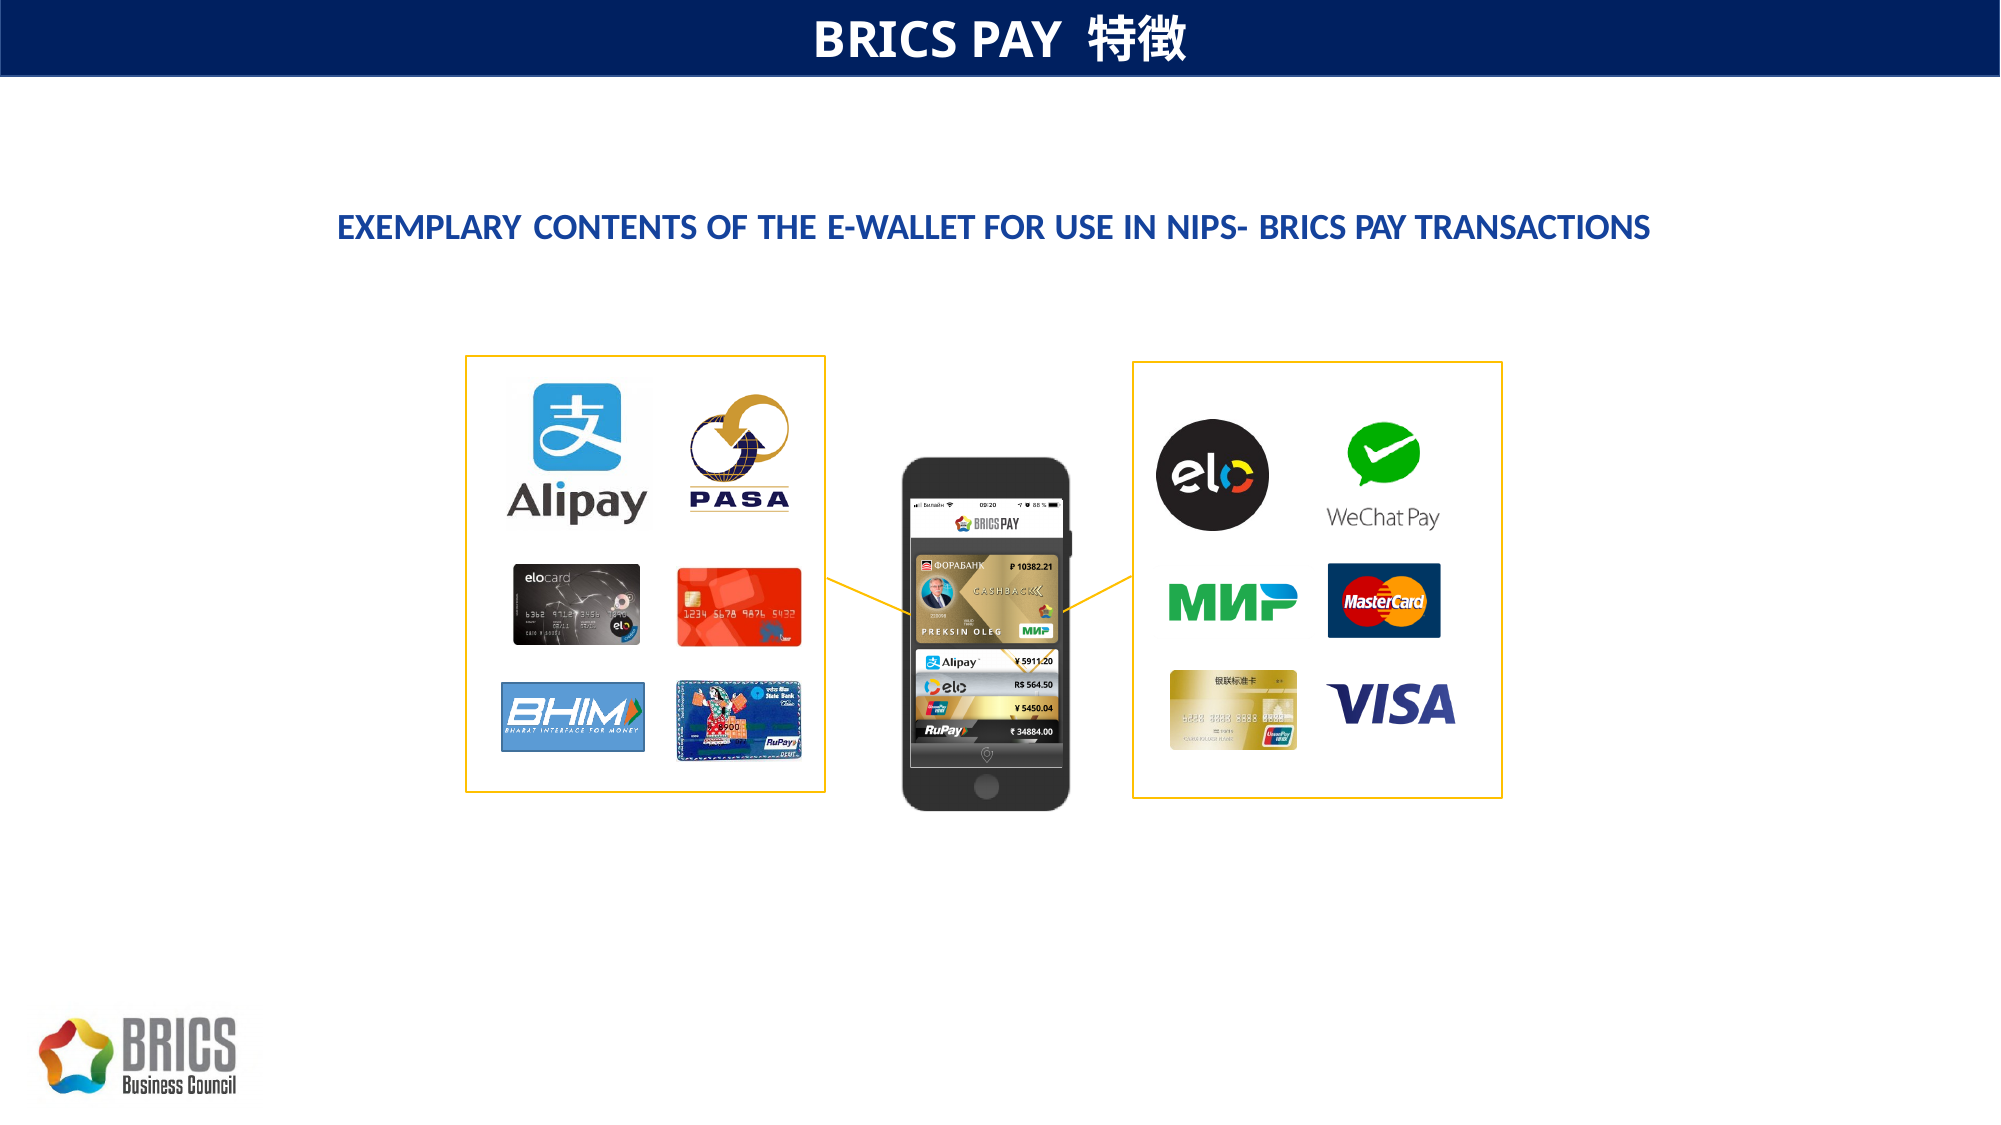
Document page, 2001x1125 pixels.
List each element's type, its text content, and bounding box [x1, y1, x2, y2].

picture [676, 566, 802, 647]
picture [1326, 421, 1440, 531]
picture [512, 564, 640, 645]
picture [1169, 670, 1297, 750]
picture [1153, 565, 1315, 639]
picture [901, 456, 1073, 812]
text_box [911, 500, 1063, 767]
picture [690, 394, 789, 512]
picture [27, 1001, 263, 1108]
text_box EXEMPLARY CONTENTS OF THE E-WALLET FOR USE IN NIPS- BRICS PAY TRANSACTIONS [335, 201, 1840, 248]
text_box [501, 681, 645, 752]
picture [1156, 419, 1269, 531]
text_box [466, 356, 901, 793]
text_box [1049, 360, 1503, 800]
picture [1324, 681, 1458, 726]
picture [676, 679, 802, 762]
text_box BRICS PAY 特徴 [0, 0, 2000, 77]
picture [506, 377, 653, 531]
